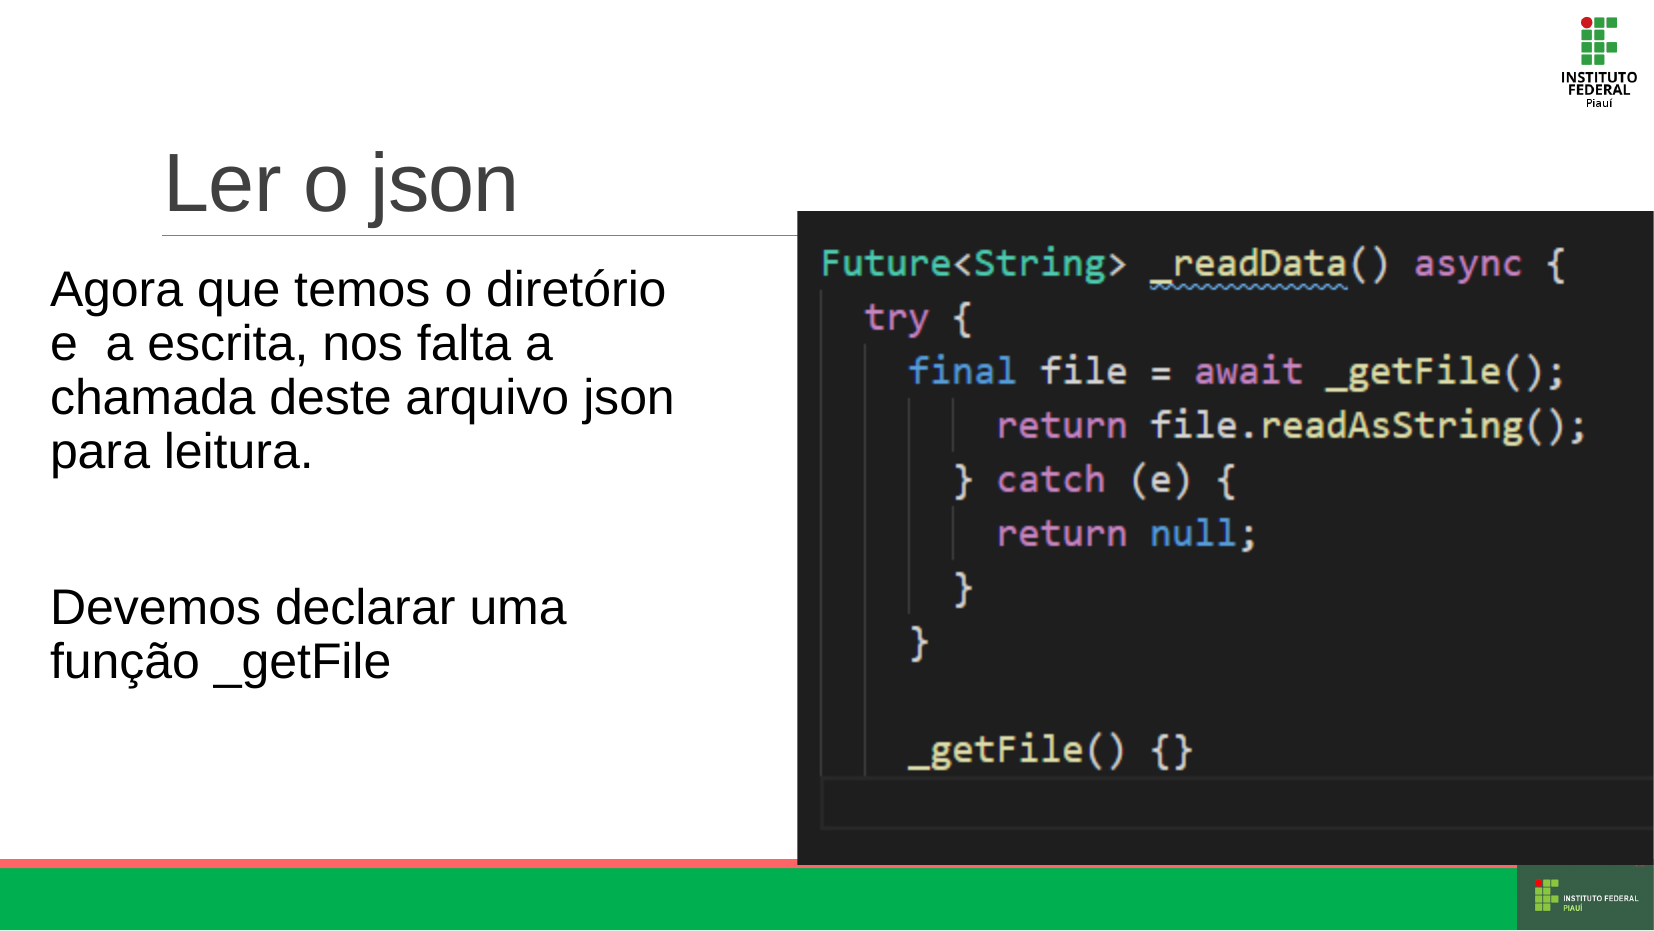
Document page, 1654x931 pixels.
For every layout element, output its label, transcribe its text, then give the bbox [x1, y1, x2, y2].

list Agora que temos o diretório e a escrita, nos falta a chamada deste arquivo json para leitura. Devemos declarar uma função _getFile [50, 256, 706, 568]
picture [1544, 15, 1654, 109]
title Ler o json [148, 38, 1513, 236]
picture [796, 210, 1654, 930]
